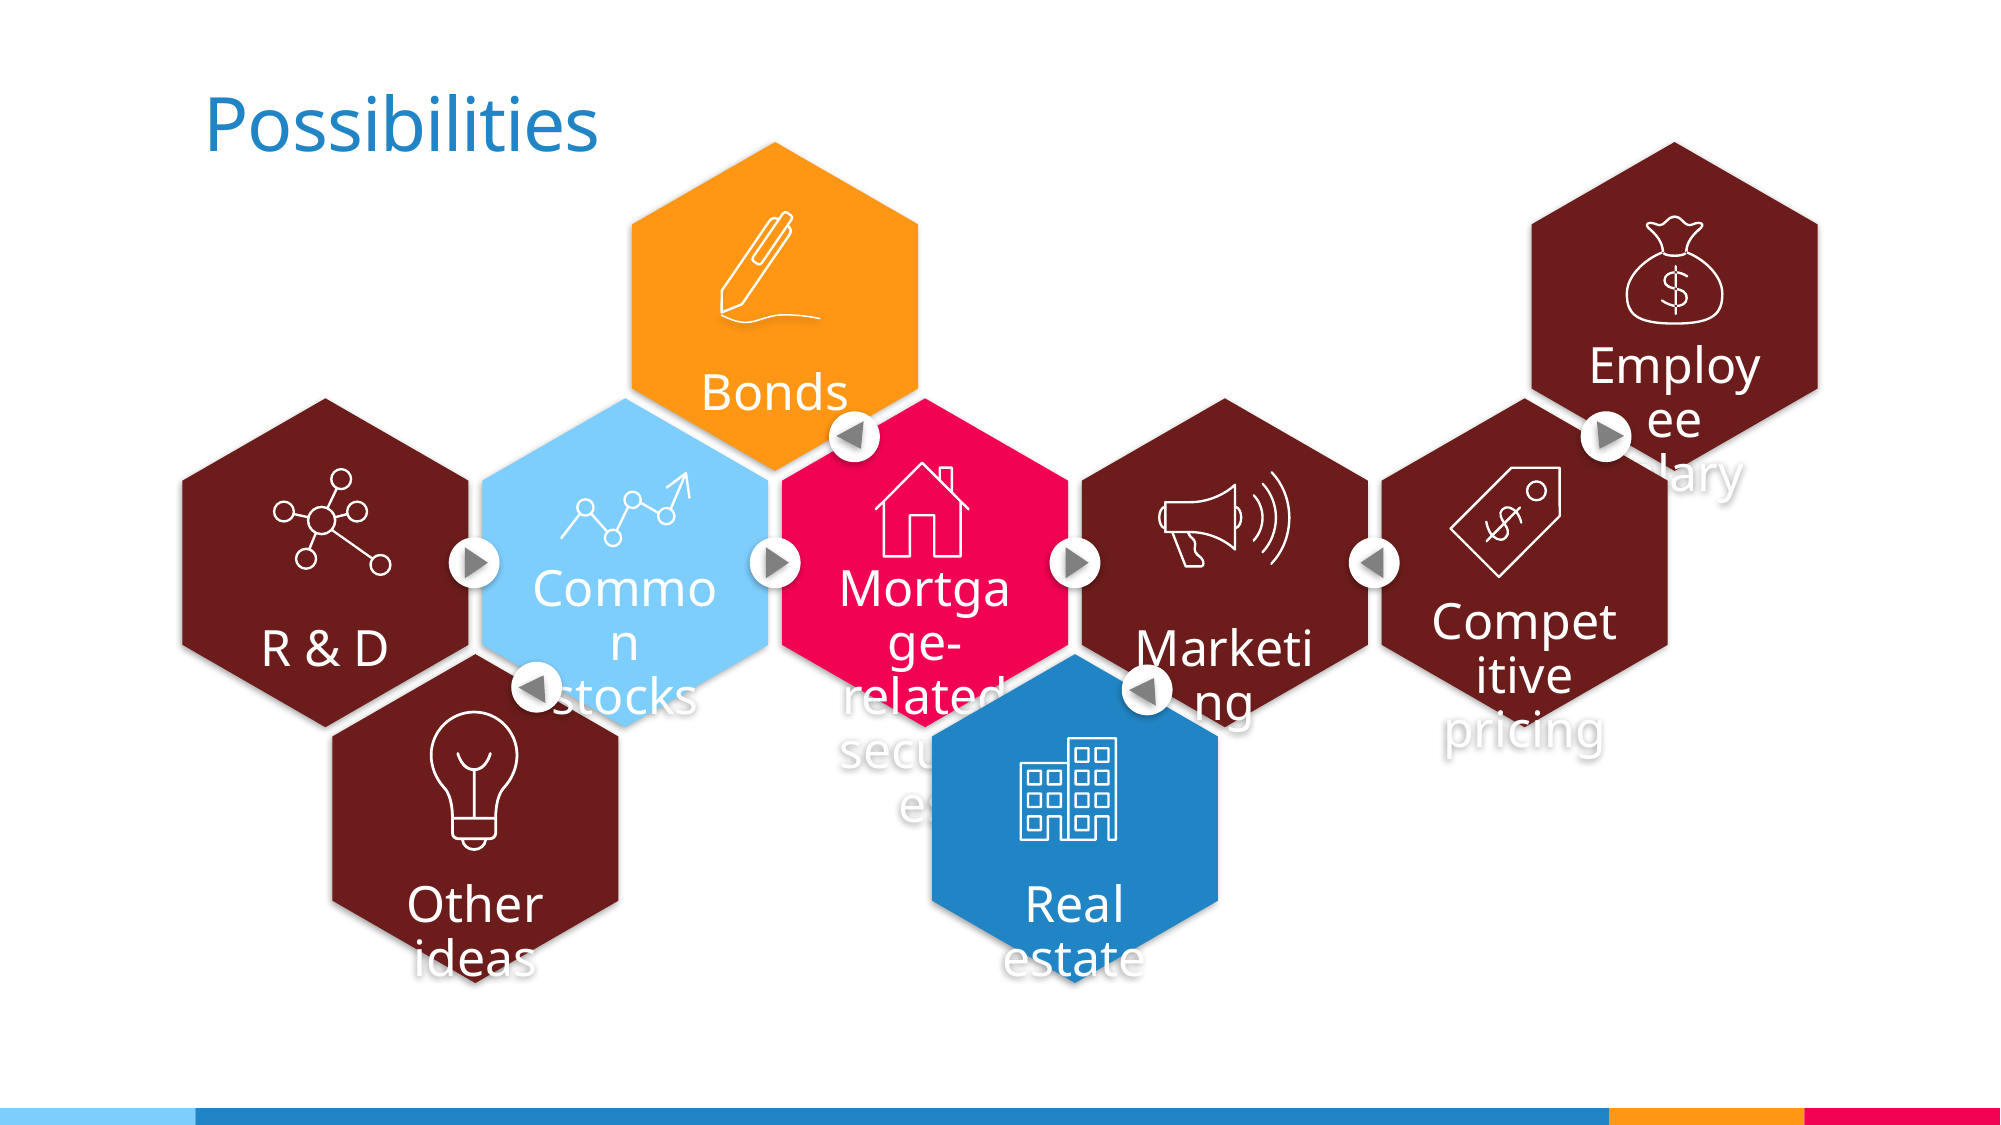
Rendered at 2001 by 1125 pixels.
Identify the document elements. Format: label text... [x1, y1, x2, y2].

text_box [510, 661, 563, 713]
text_box [1270, 471, 1291, 565]
text_box R & D [180, 396, 471, 730]
text_box [720, 210, 794, 314]
text_box Competitive pricing [1379, 396, 1670, 730]
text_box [1049, 537, 1101, 589]
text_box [1121, 664, 1173, 716]
text_box [1158, 483, 1243, 568]
text_box [722, 317, 815, 329]
text_box [1449, 466, 1561, 579]
title Possibilities [188, 29, 1562, 182]
text_box Marketing [1079, 396, 1370, 730]
text_box [1252, 494, 1264, 542]
text_box [429, 710, 519, 851]
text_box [1580, 411, 1632, 463]
text_box [560, 471, 691, 548]
text_box Real estate [929, 652, 1221, 985]
text_box Mortgage-related securities [780, 396, 1071, 730]
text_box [1348, 537, 1400, 589]
text_box [272, 467, 392, 577]
text_box [1625, 215, 1724, 325]
text_box [874, 461, 970, 558]
text_box Common stocks [480, 396, 771, 730]
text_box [448, 537, 500, 589]
text_box [720, 314, 821, 324]
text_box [828, 411, 881, 463]
text_box Bonds [630, 182, 921, 473]
text_box [1261, 482, 1278, 554]
text_box Employee salary [1529, 140, 1820, 473]
text_box Other ideas [330, 652, 621, 985]
text_box [1019, 737, 1118, 841]
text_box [749, 537, 801, 589]
